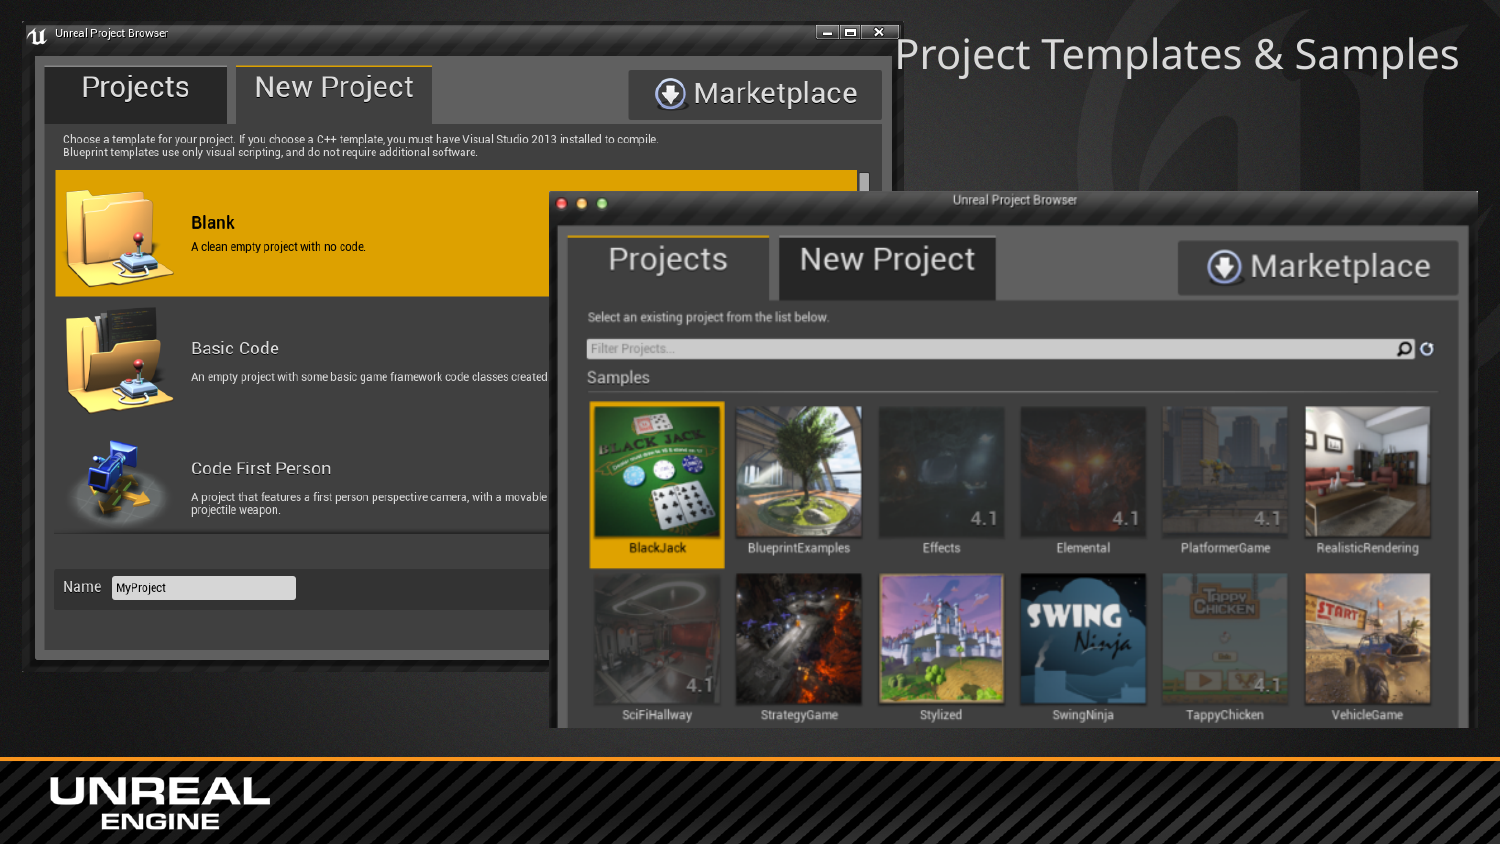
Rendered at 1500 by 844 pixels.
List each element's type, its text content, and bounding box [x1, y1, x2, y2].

text_box Project Templates & Samples [901, 20, 1475, 85]
picture [0, 0, 1500, 844]
